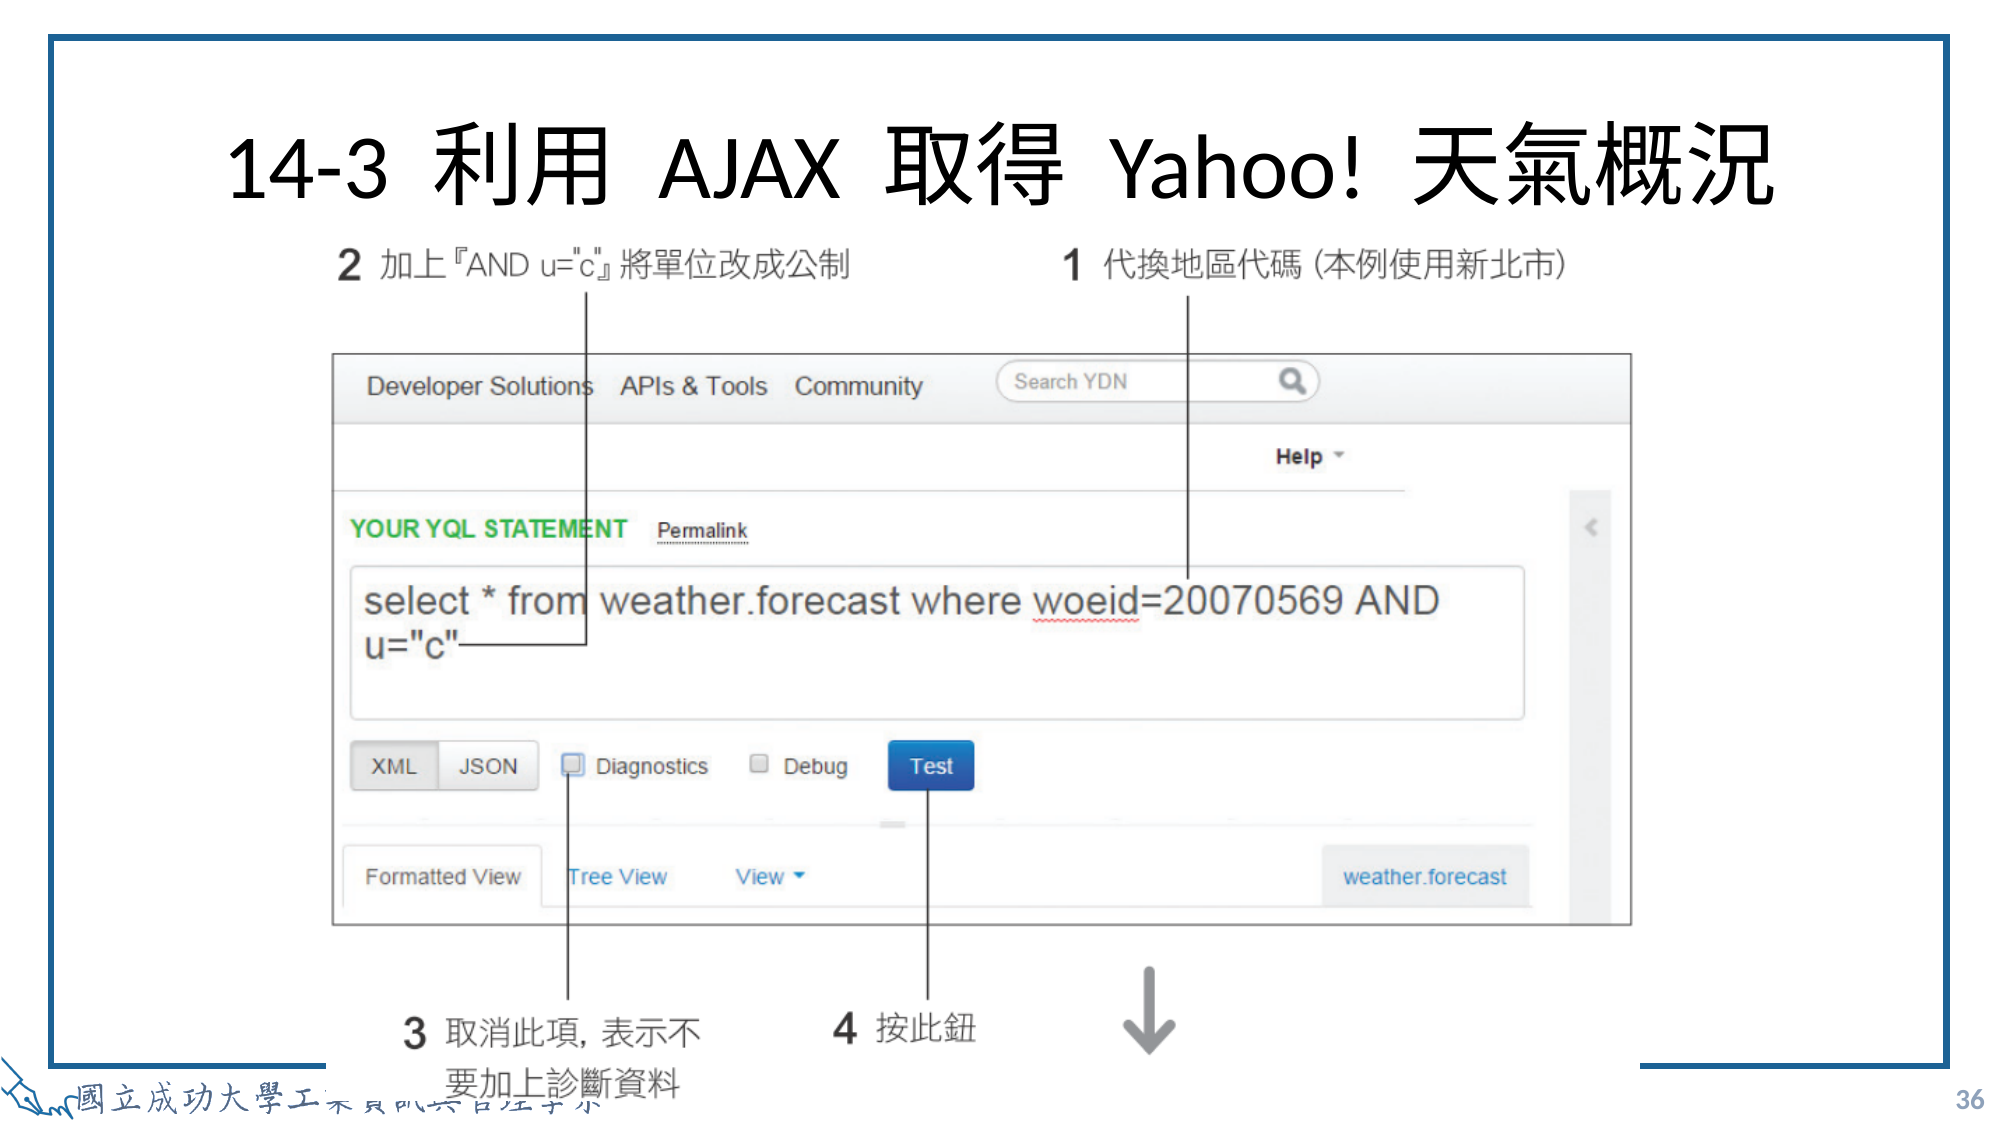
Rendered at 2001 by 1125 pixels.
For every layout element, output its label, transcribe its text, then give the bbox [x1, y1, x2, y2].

title 14-3 利用 AJAX 取得 Yahoo! 天氣概況 [137, 59, 1863, 278]
picture [326, 243, 1640, 1101]
slide_number 36 [1550, 1067, 2000, 1125]
picture [0, 1049, 80, 1125]
